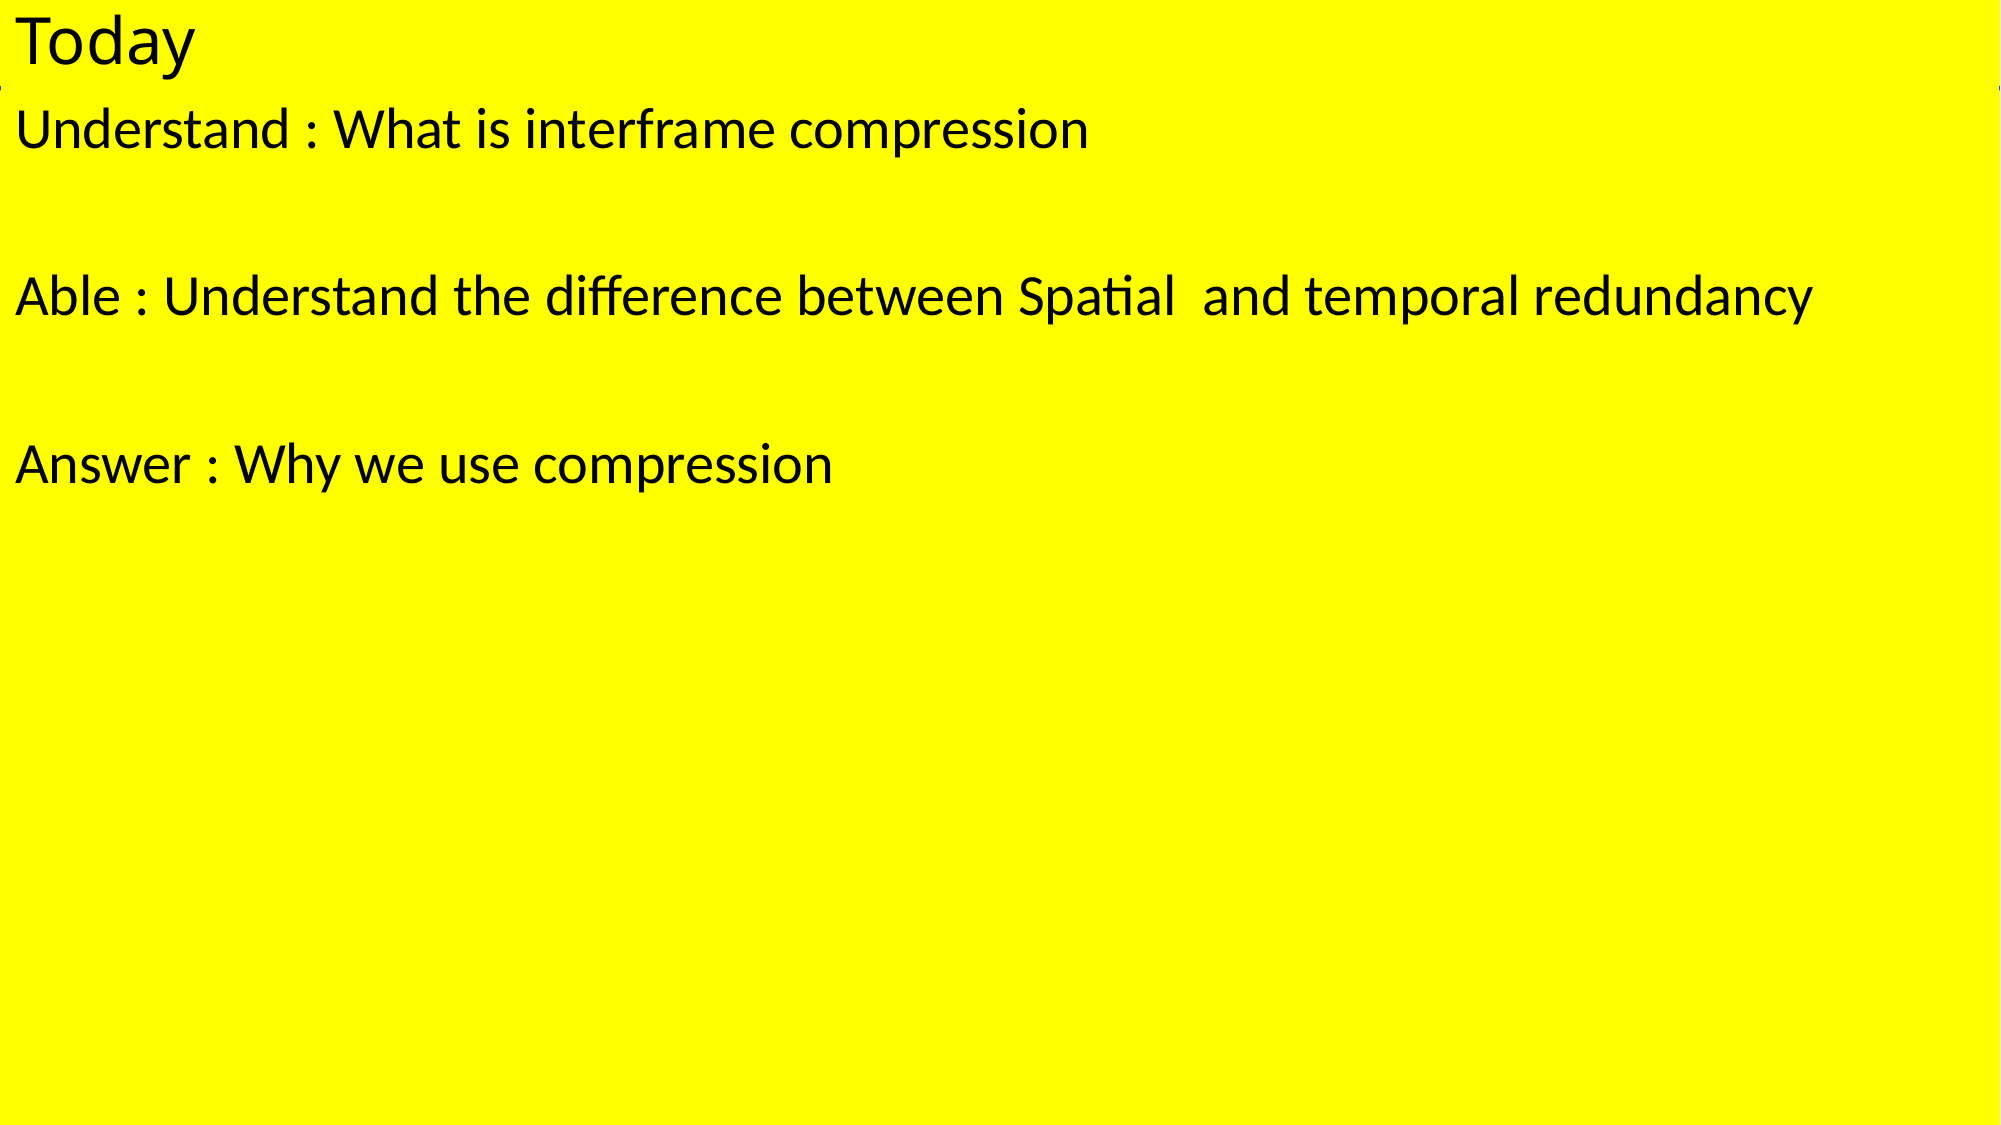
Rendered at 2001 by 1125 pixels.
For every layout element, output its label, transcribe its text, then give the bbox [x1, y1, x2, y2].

list Understand : What is interframe compression Able : Understand the difference between Spatial and temporal redundancy Answer : Why we use compression [0, 90, 2000, 1125]
title Today [0, 0, 2000, 86]
